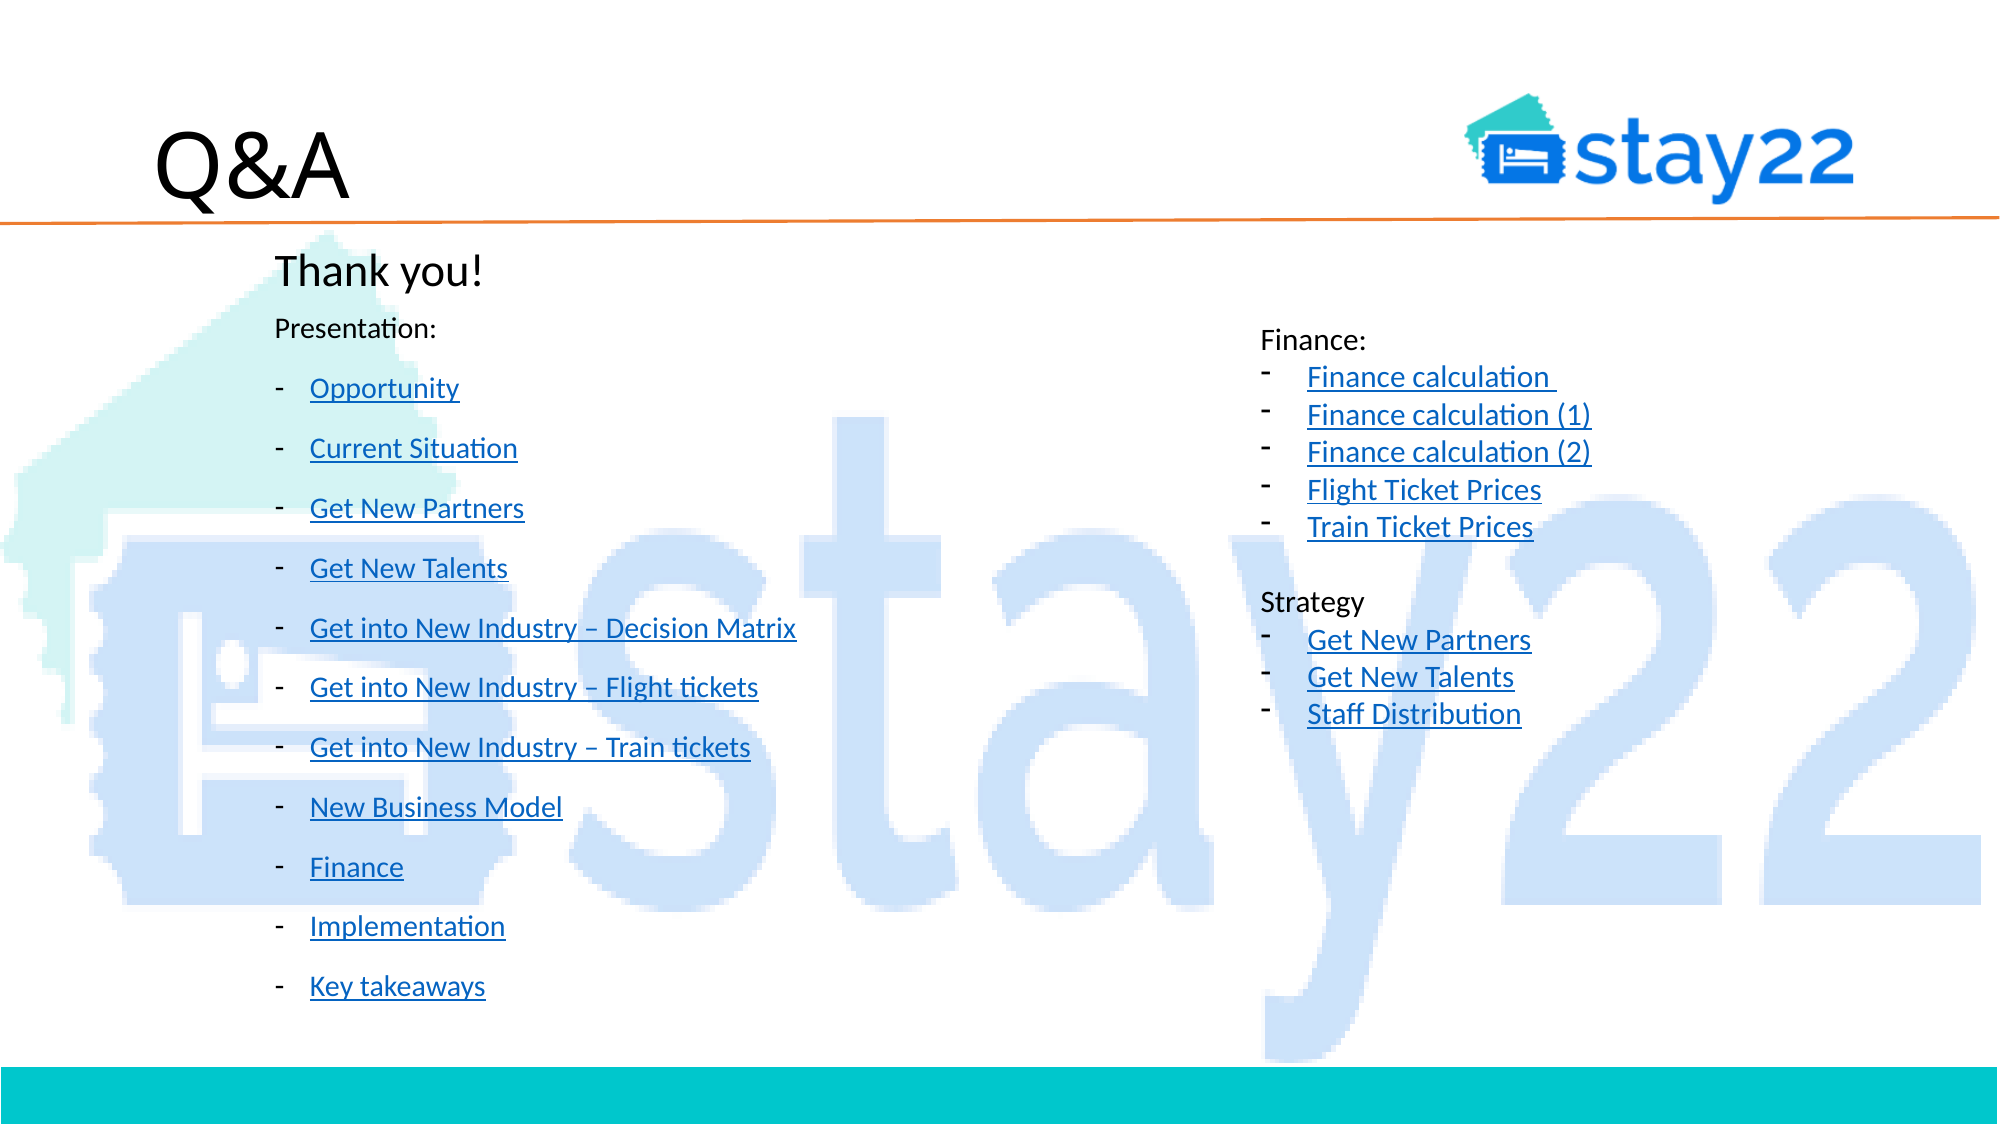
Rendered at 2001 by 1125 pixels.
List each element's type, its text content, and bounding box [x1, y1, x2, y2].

title Q&A [137, 224, 1863, 229]
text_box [0, 217, 2000, 224]
title Q&A [137, 59, 1863, 217]
picture [0, 229, 1981, 1066]
picture [1442, 91, 1893, 210]
text_box [0, 1063, 2000, 1125]
